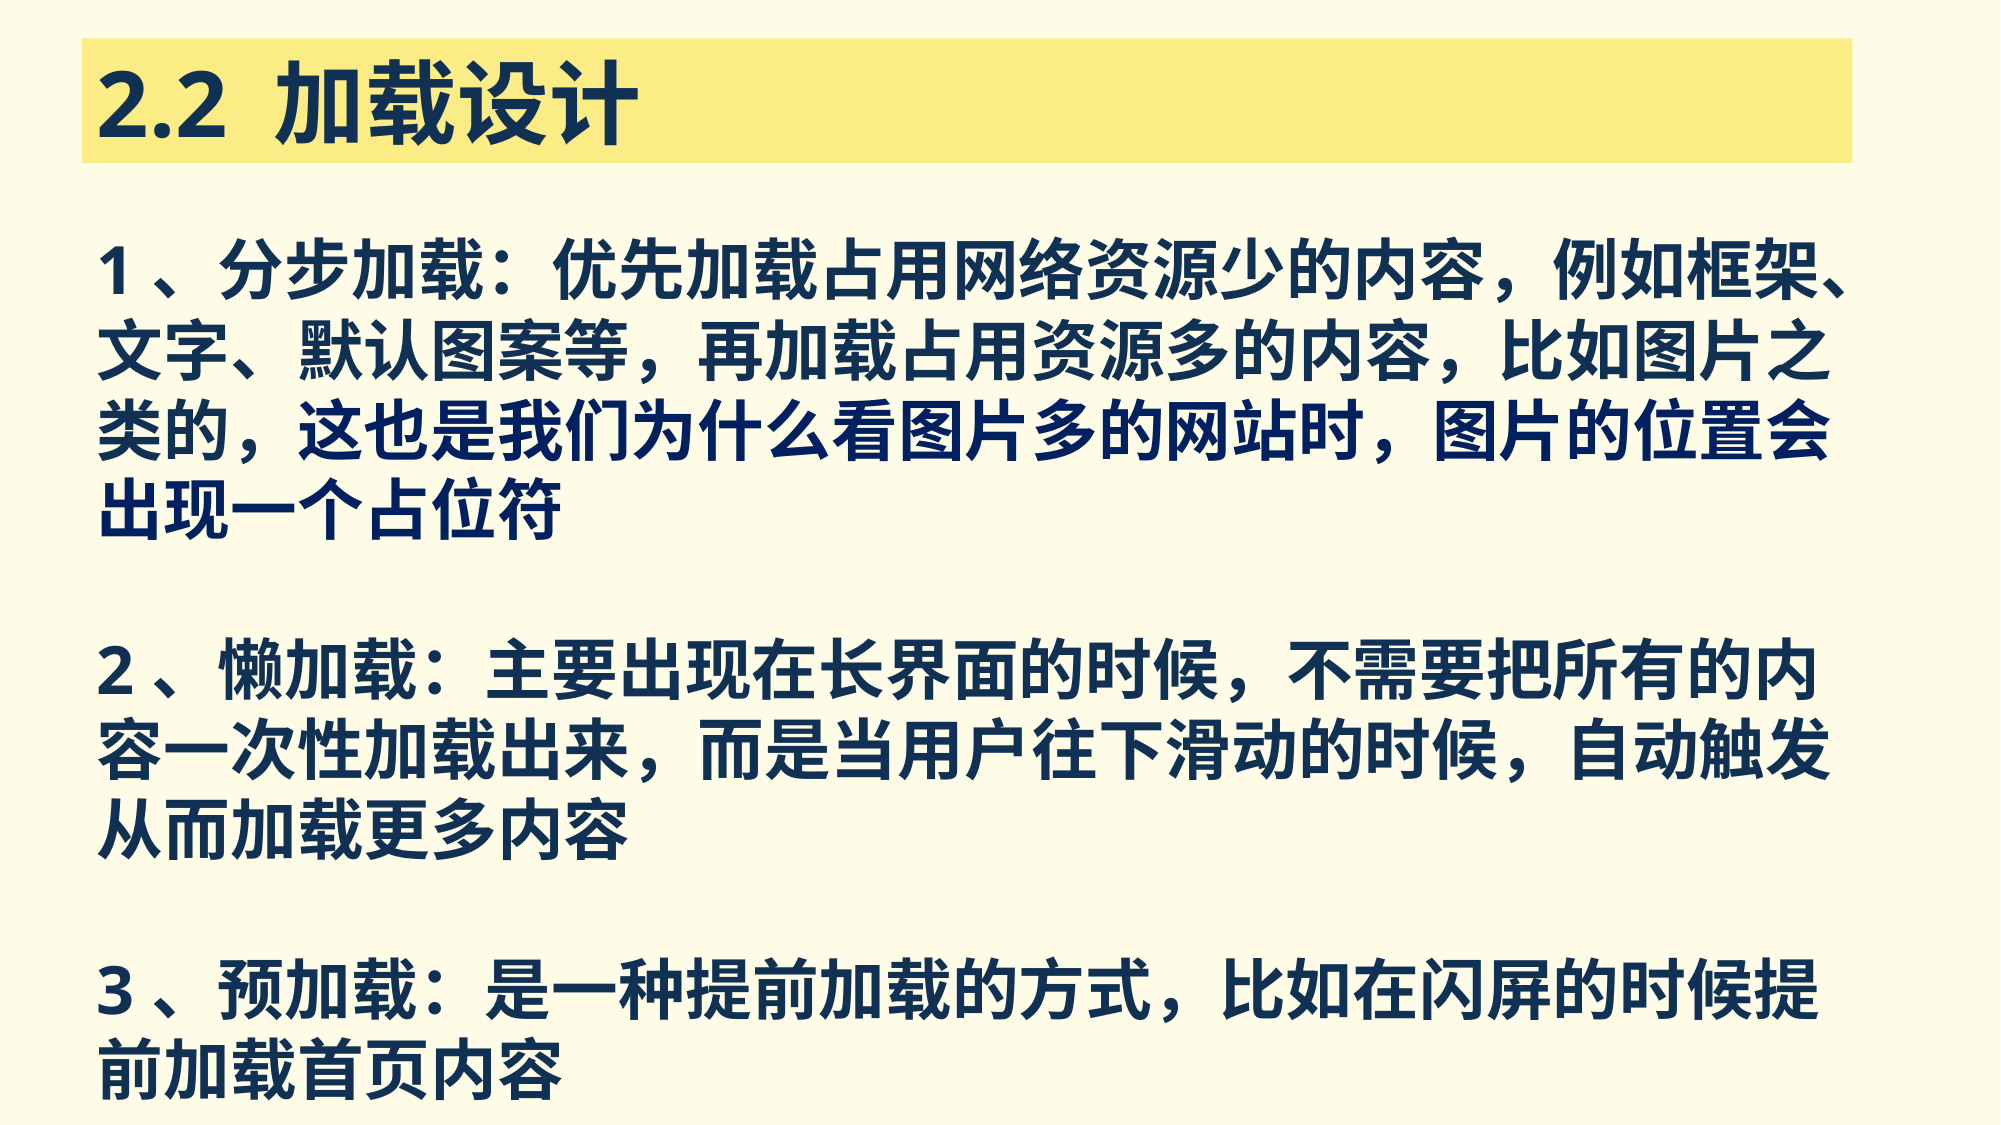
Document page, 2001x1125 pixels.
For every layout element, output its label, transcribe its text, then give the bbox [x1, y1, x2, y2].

chart [1007, 198, 1463, 615]
text_box 1、分步加载：优先加载占用网络资源少的内容，例如框架、文字、默认图案等，再加载占用资源多的内容，比如图片之类的，这也是我们为什么看图片多的网站时，图片的位置会出现一个占位符 2、懒加载：主要出现在长界面的时候，不需要把所有的内容一次性加载出来，而是当用户往下滑动的时候，自动触发从而加载更多内容 3、预加载：是一种提前加载的方式，比如在闪屏的时候提前加载首页内容 [82, 220, 1853, 1116]
text_box 2.2 加载设计 [82, 38, 1853, 163]
